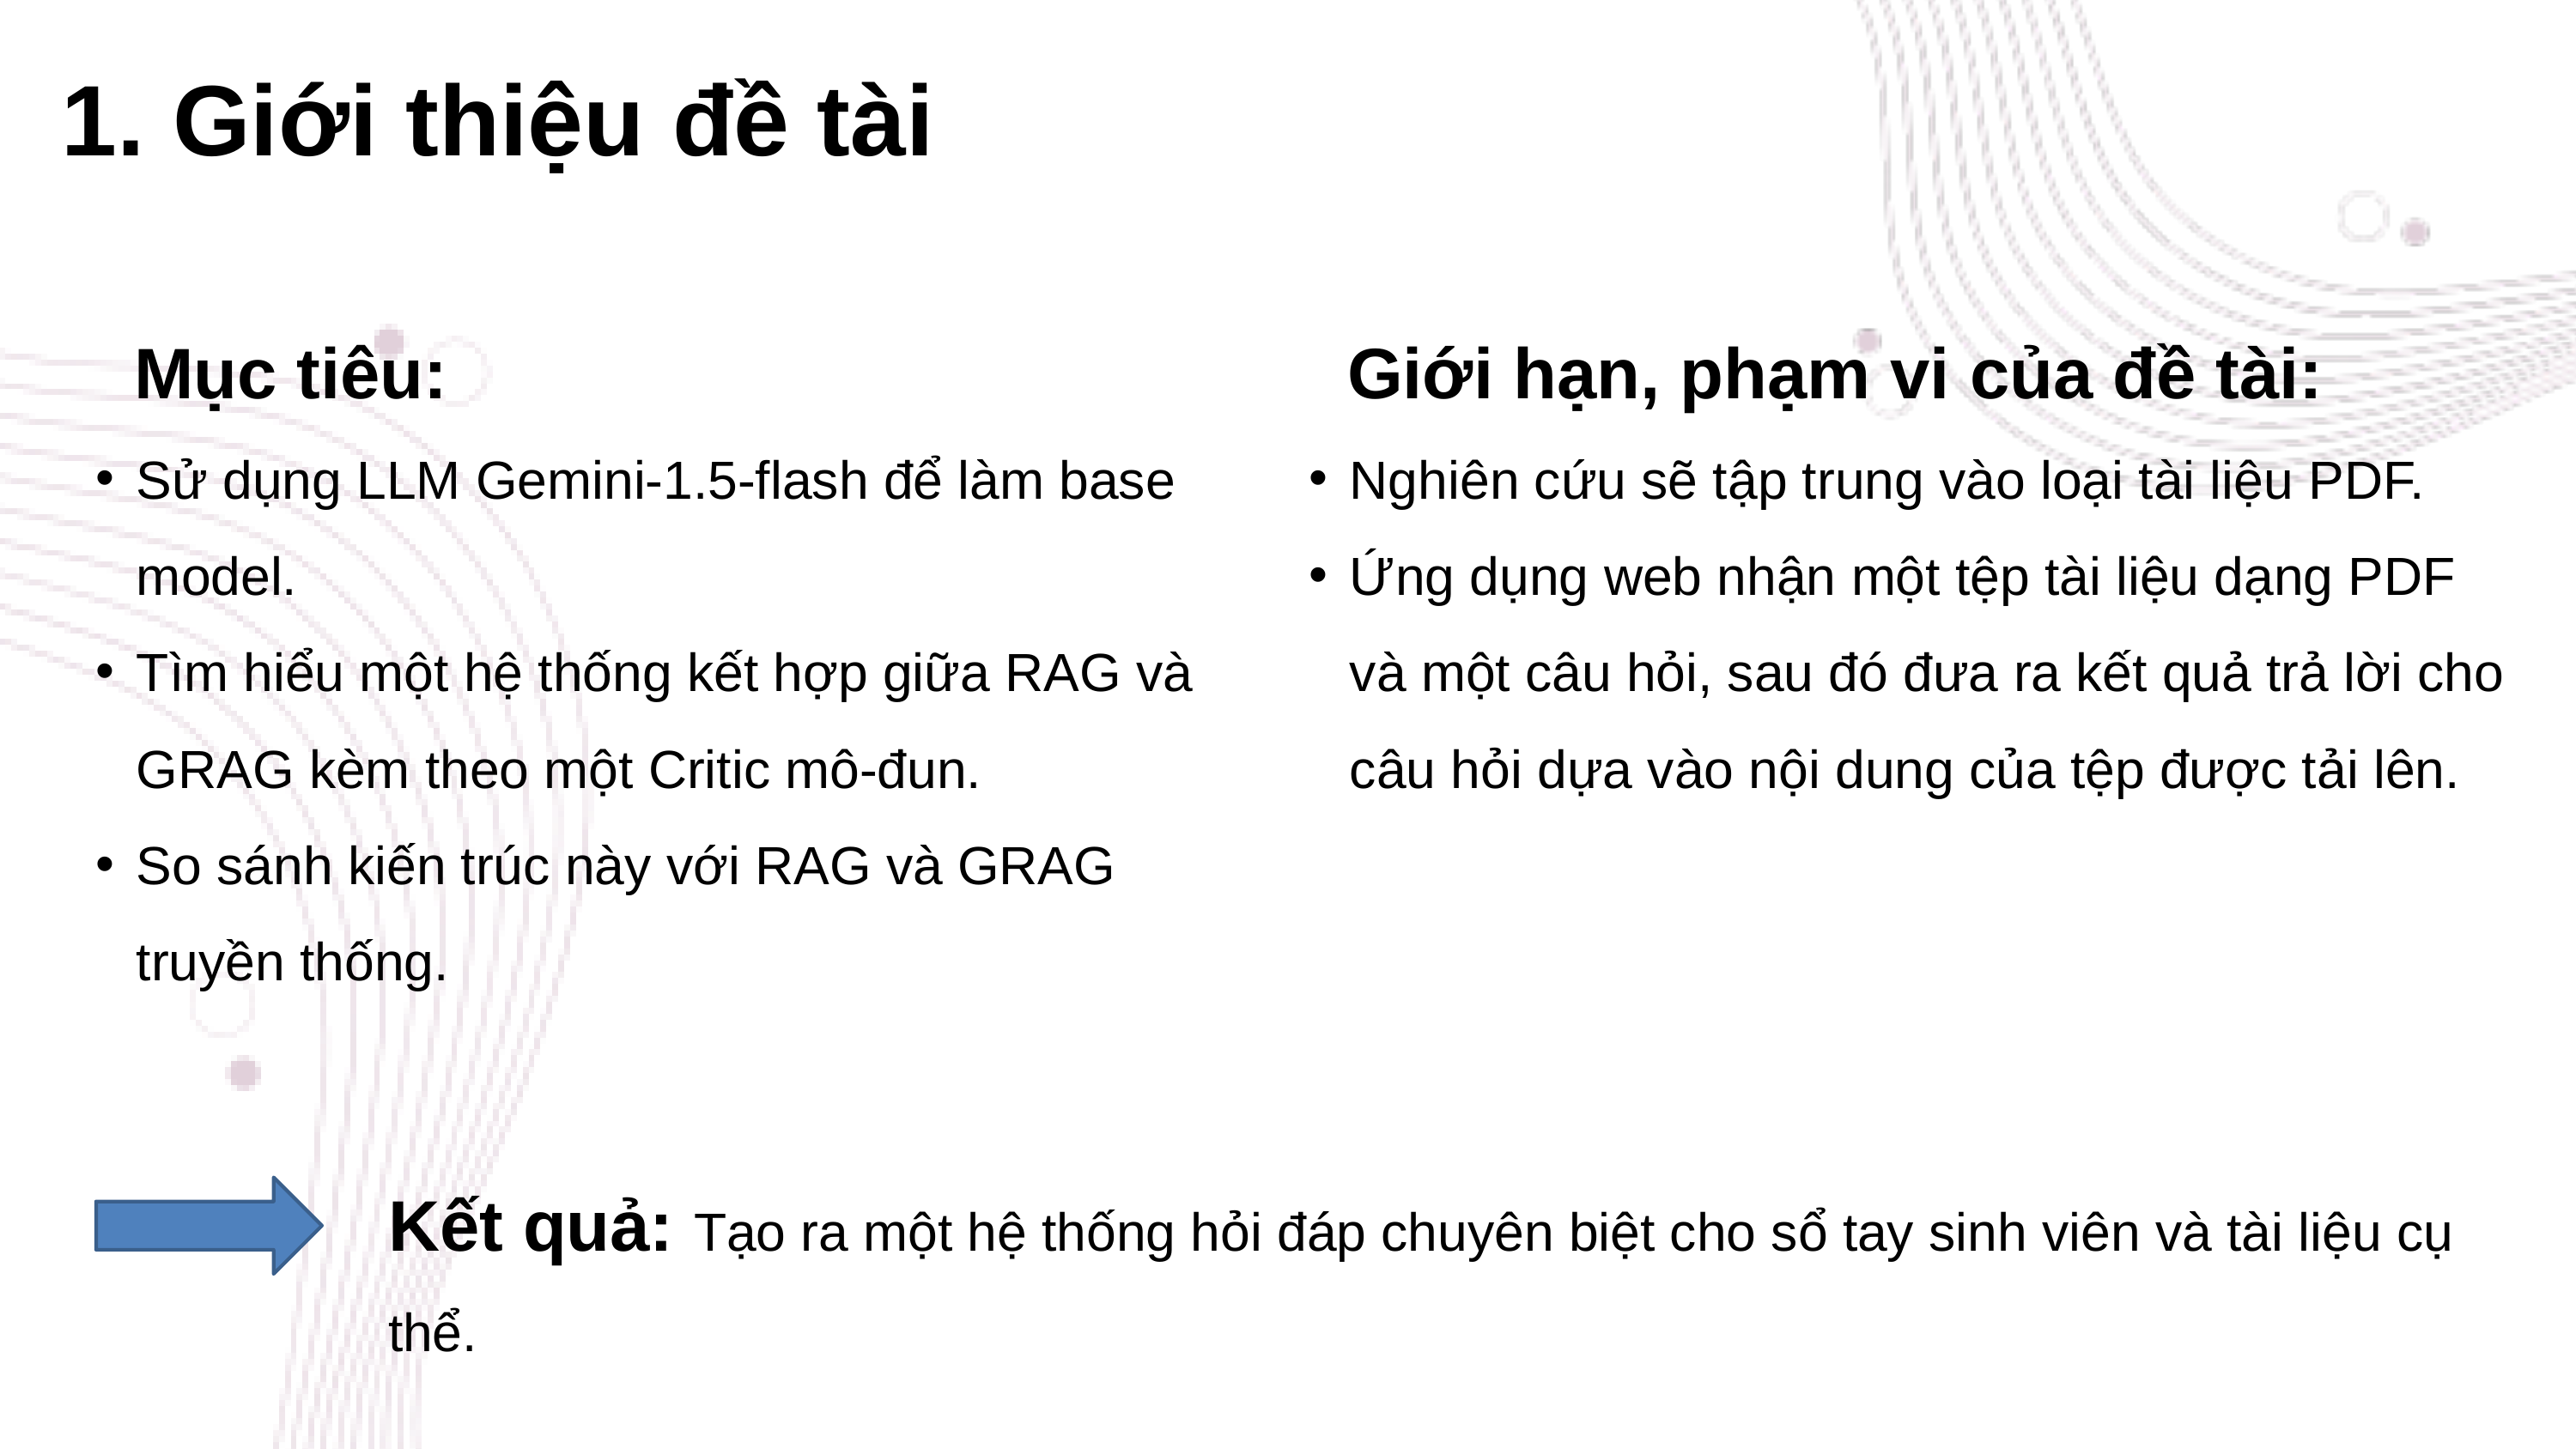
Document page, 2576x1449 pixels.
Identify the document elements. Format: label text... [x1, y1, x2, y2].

text_box 1. Giới thiệu đề tài [0, 0, 997, 176]
text_box Kết quả: Tạo ra một hệ thống hỏi đáp chuyên biệt cho sổ tay sinh viên và tài liệu cụ thể. [614, 1131, 2501, 1369]
text_box Mục tiêu: Sử dụng LLM Gemini-1.5-flash để làm base model. Tìm hiểu một hệ thống kết hợp giữa RAG và GRAG kèm theo một Critic mô-đun. So sánh kiến trúc này với RAG và GRAG truyền thống. [614, 284, 1256, 992]
picture [1780, 0, 2576, 704]
picture [0, 223, 612, 1449]
text_box Giới hạn, phạm vi của đề tài: Nghiên cứu sẽ tập trung vào loại tài liệu PDF. Ứng dụng web nhận một tệp tài liệu dạng PDF và một câu hỏi, sau đó đưa ra kết quả trả lời cho câu hỏi dựa vào nội dung của tệp được tải lên. [1309, 284, 2526, 799]
